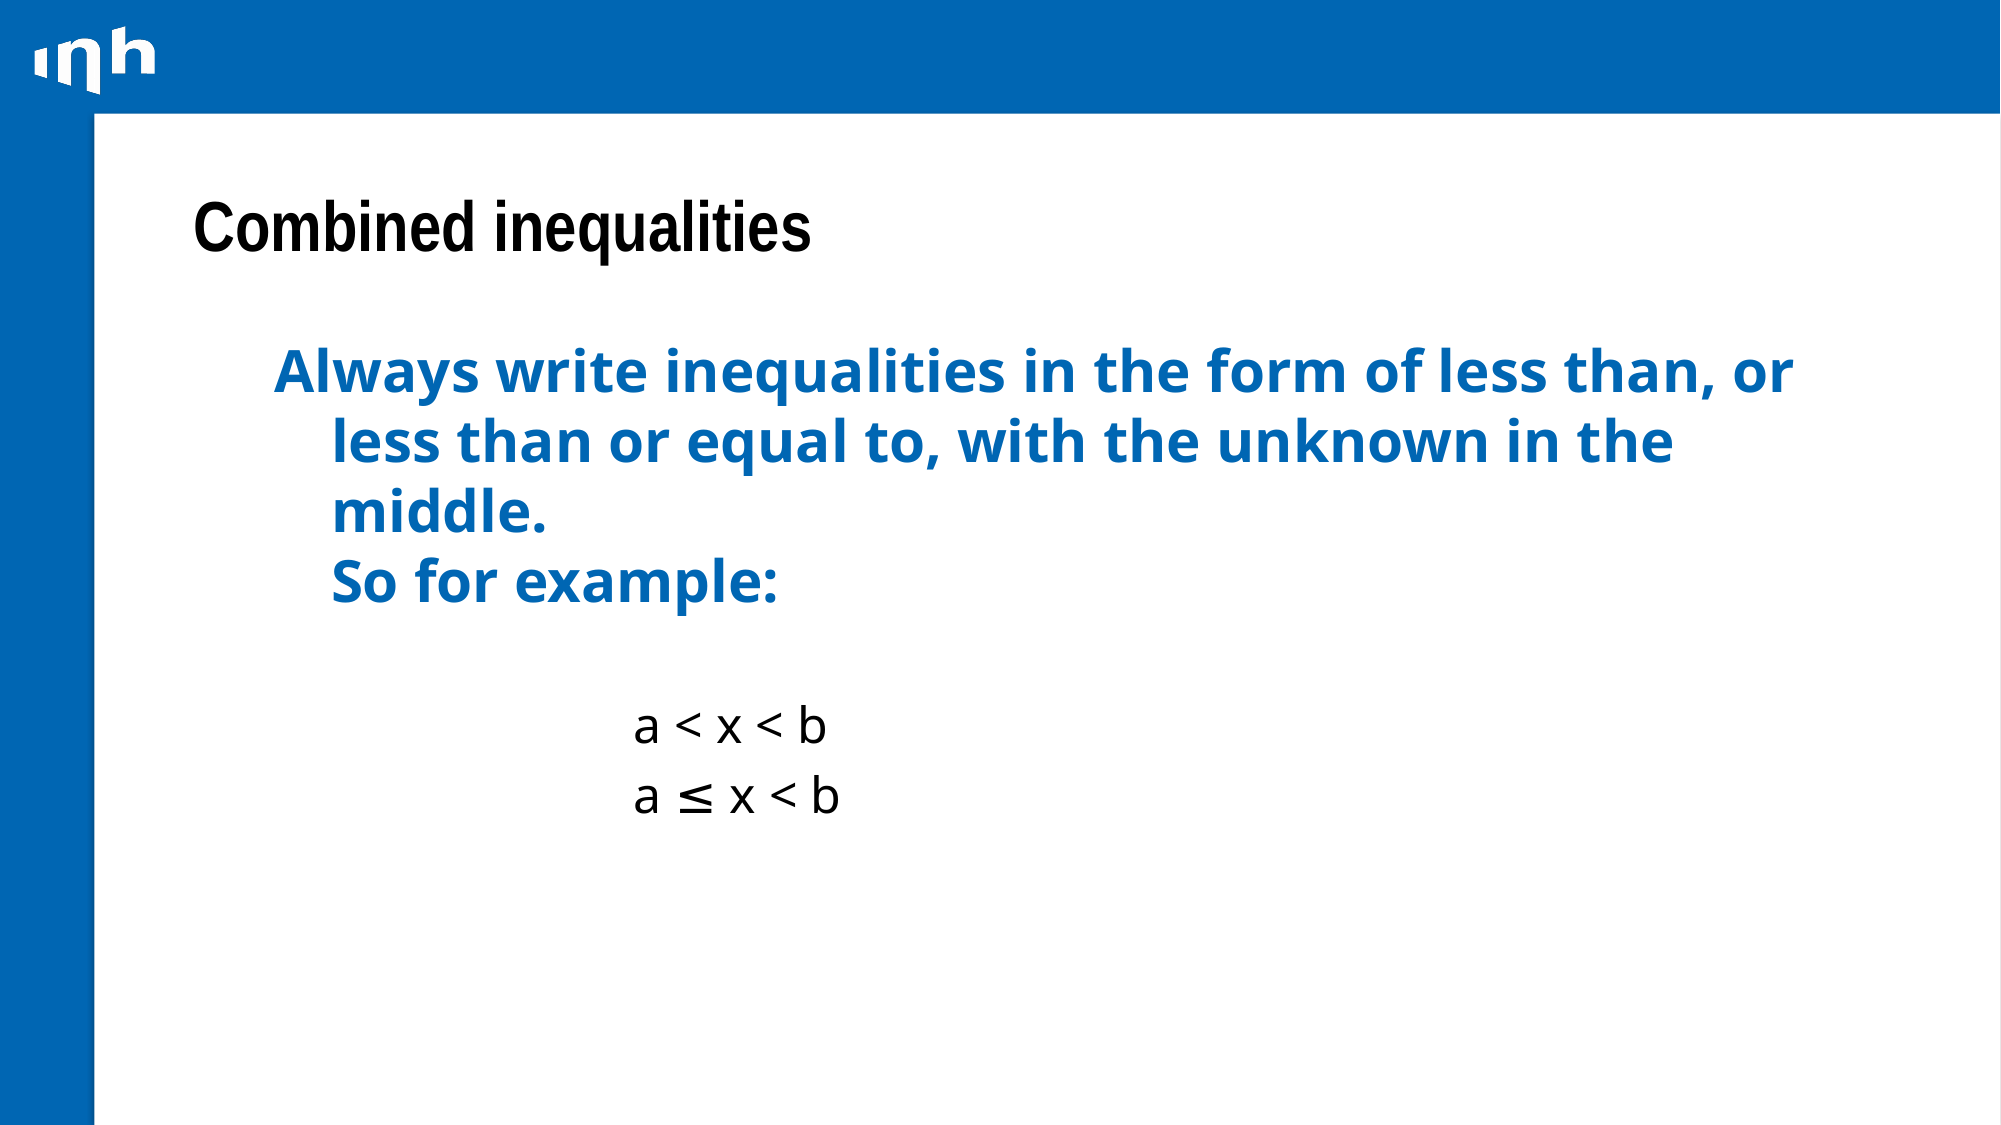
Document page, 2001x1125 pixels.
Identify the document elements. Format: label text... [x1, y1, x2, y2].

picture [23, 7, 166, 114]
title Combined inequalities [178, 172, 1867, 276]
list Always write inequalities in the form of less than, or less than or equal to, with the unknown in the middle. So for example: a < x < b a ≤ x < b [259, 326, 1889, 994]
